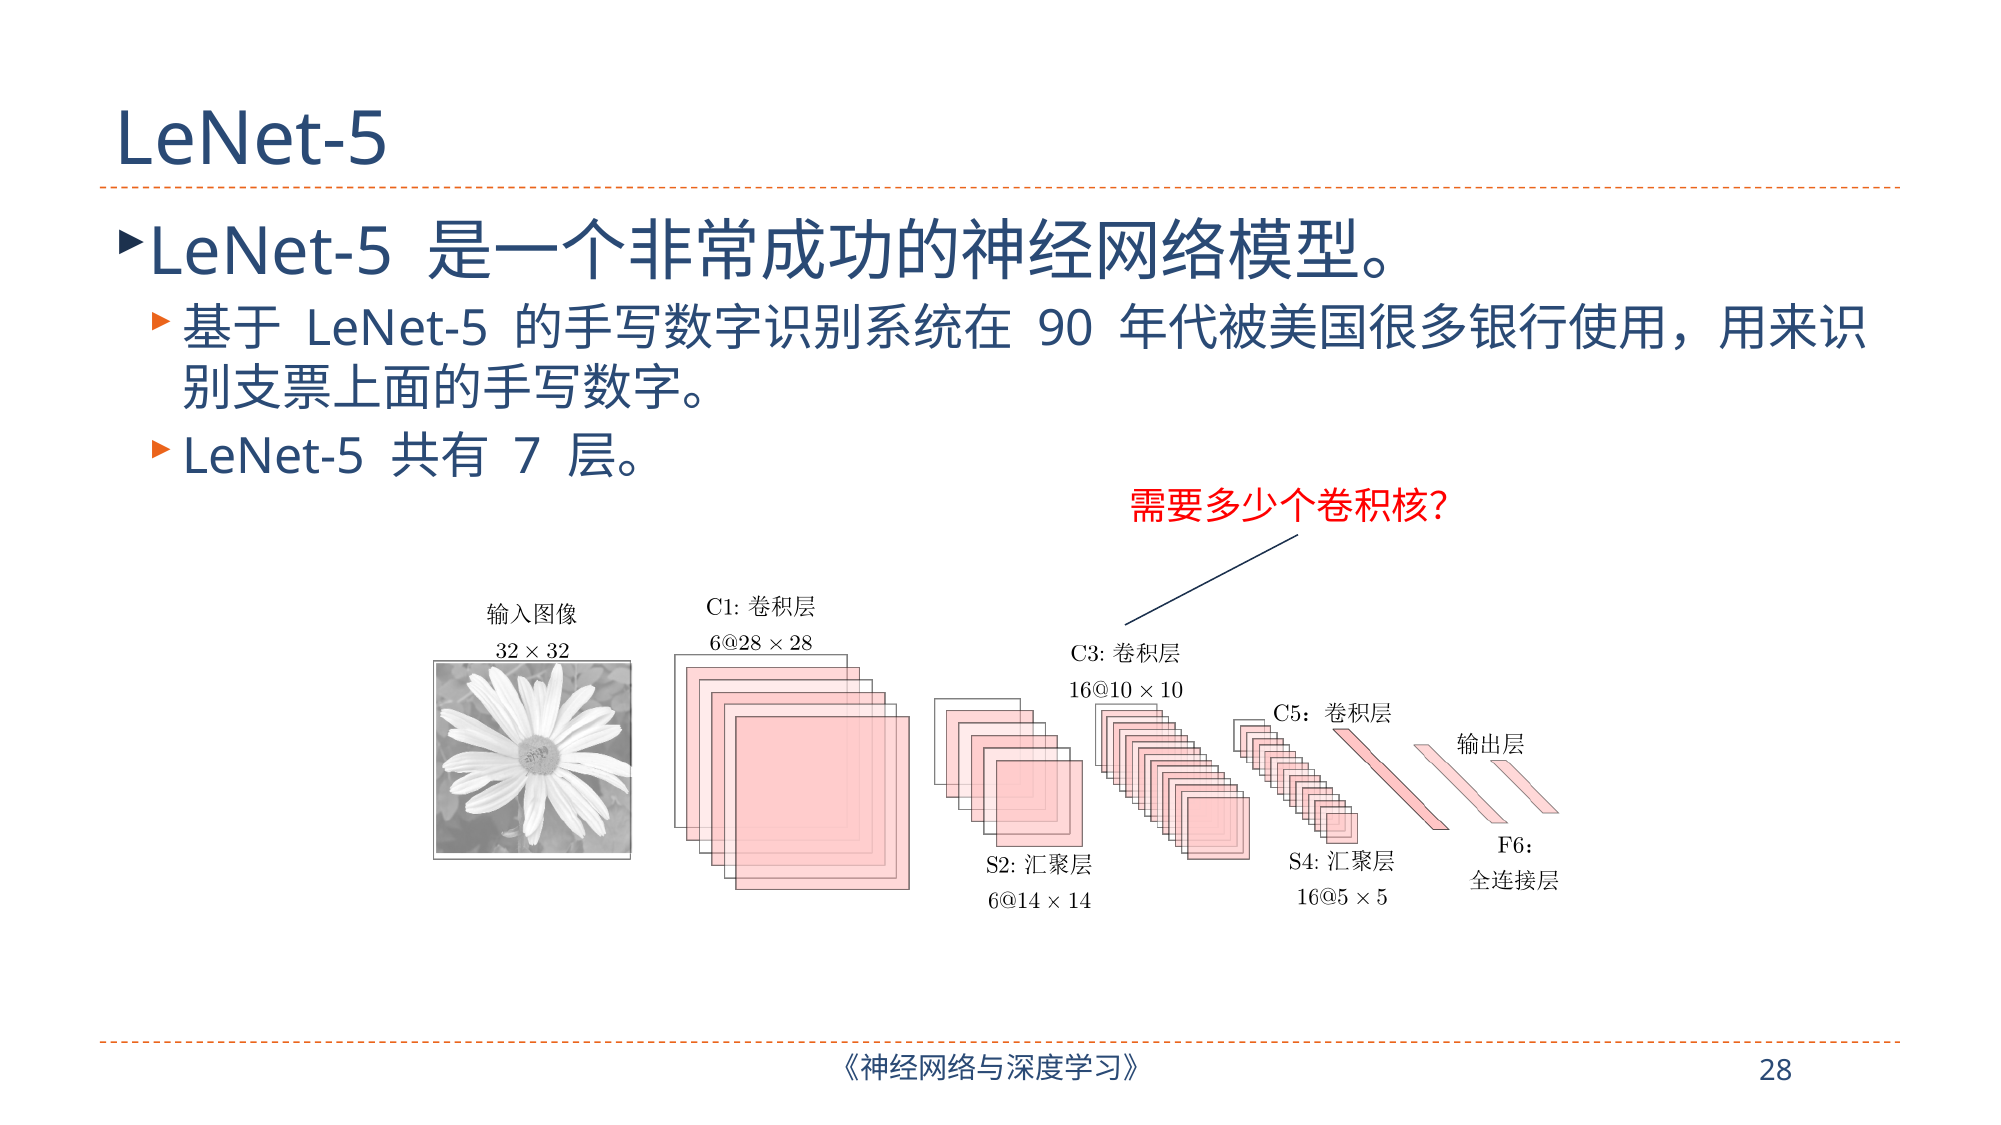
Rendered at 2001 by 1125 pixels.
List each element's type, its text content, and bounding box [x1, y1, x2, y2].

picture [412, 587, 1584, 938]
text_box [1124, 535, 1299, 626]
list LeNet-5 是一个非常成功的神经网络模型。 基于 LeNet-5 的手写数字识别系统在 90 年代被美国很多银行使用，用来识别支票上面的手写数字。 LeNet-5 共有 7 层。 [99, 200, 1900, 1010]
text_box 需要多少个卷积核？ [1114, 474, 1482, 535]
title LeNet-5 [99, 24, 1900, 188]
